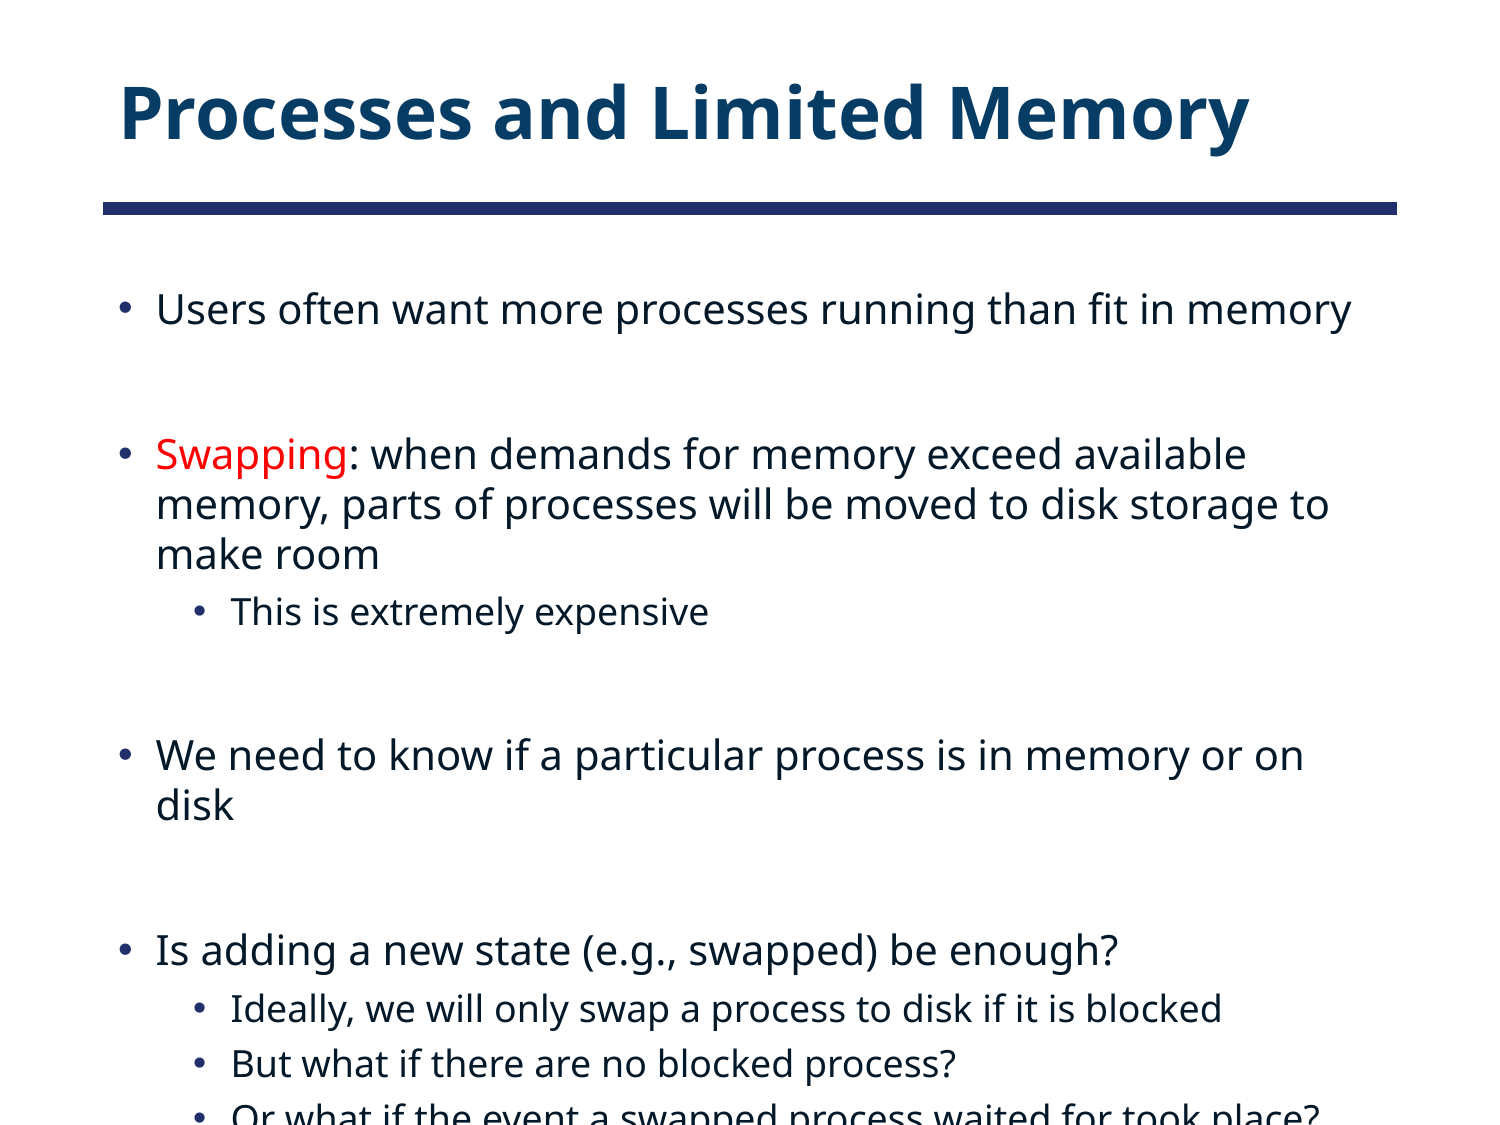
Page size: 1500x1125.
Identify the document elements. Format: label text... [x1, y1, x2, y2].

title Processes and Limited Memory [103, 34, 1397, 197]
list Users often want more processes running than fit in memory Swapping: when demands for memory exceed available memory, parts of processes will be moved to disk storage to make room This is extremely expensive We need to know if a particular process is in memory or on disk Is adding a new state (e.g., swapped) be enough? Ideally, we will only swap a process to disk if it is blocked But what if there are no blocked process? Or what if the event a swapped process waited for took place? [103, 275, 1397, 1091]
